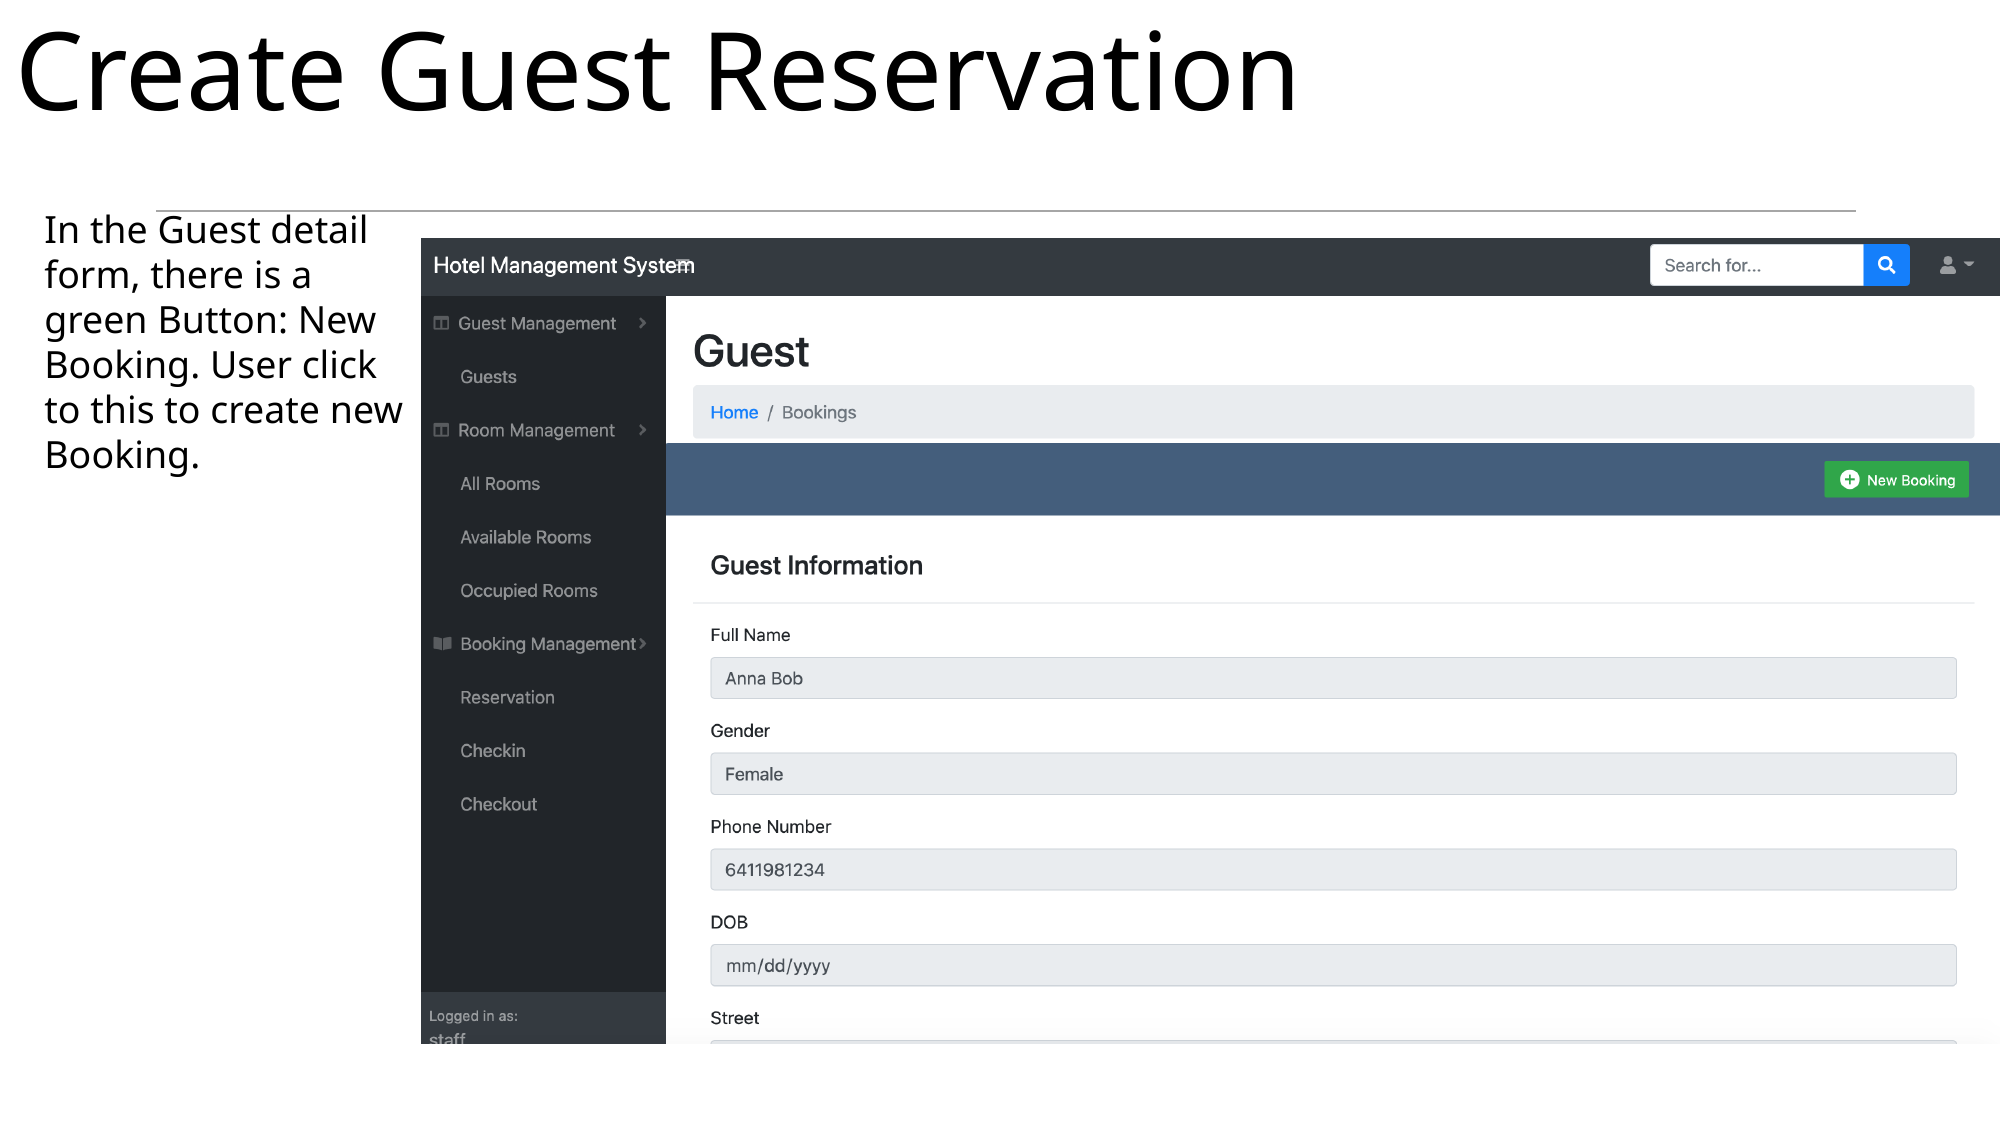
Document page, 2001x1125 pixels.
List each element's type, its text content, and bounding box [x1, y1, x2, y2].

picture [421, 238, 2000, 1044]
title Create Guest Reservation [0, 0, 1725, 152]
text_box In the Guest detail form, there is a green Button: New Booking. User click to this to create new Booking. [29, 199, 422, 484]
